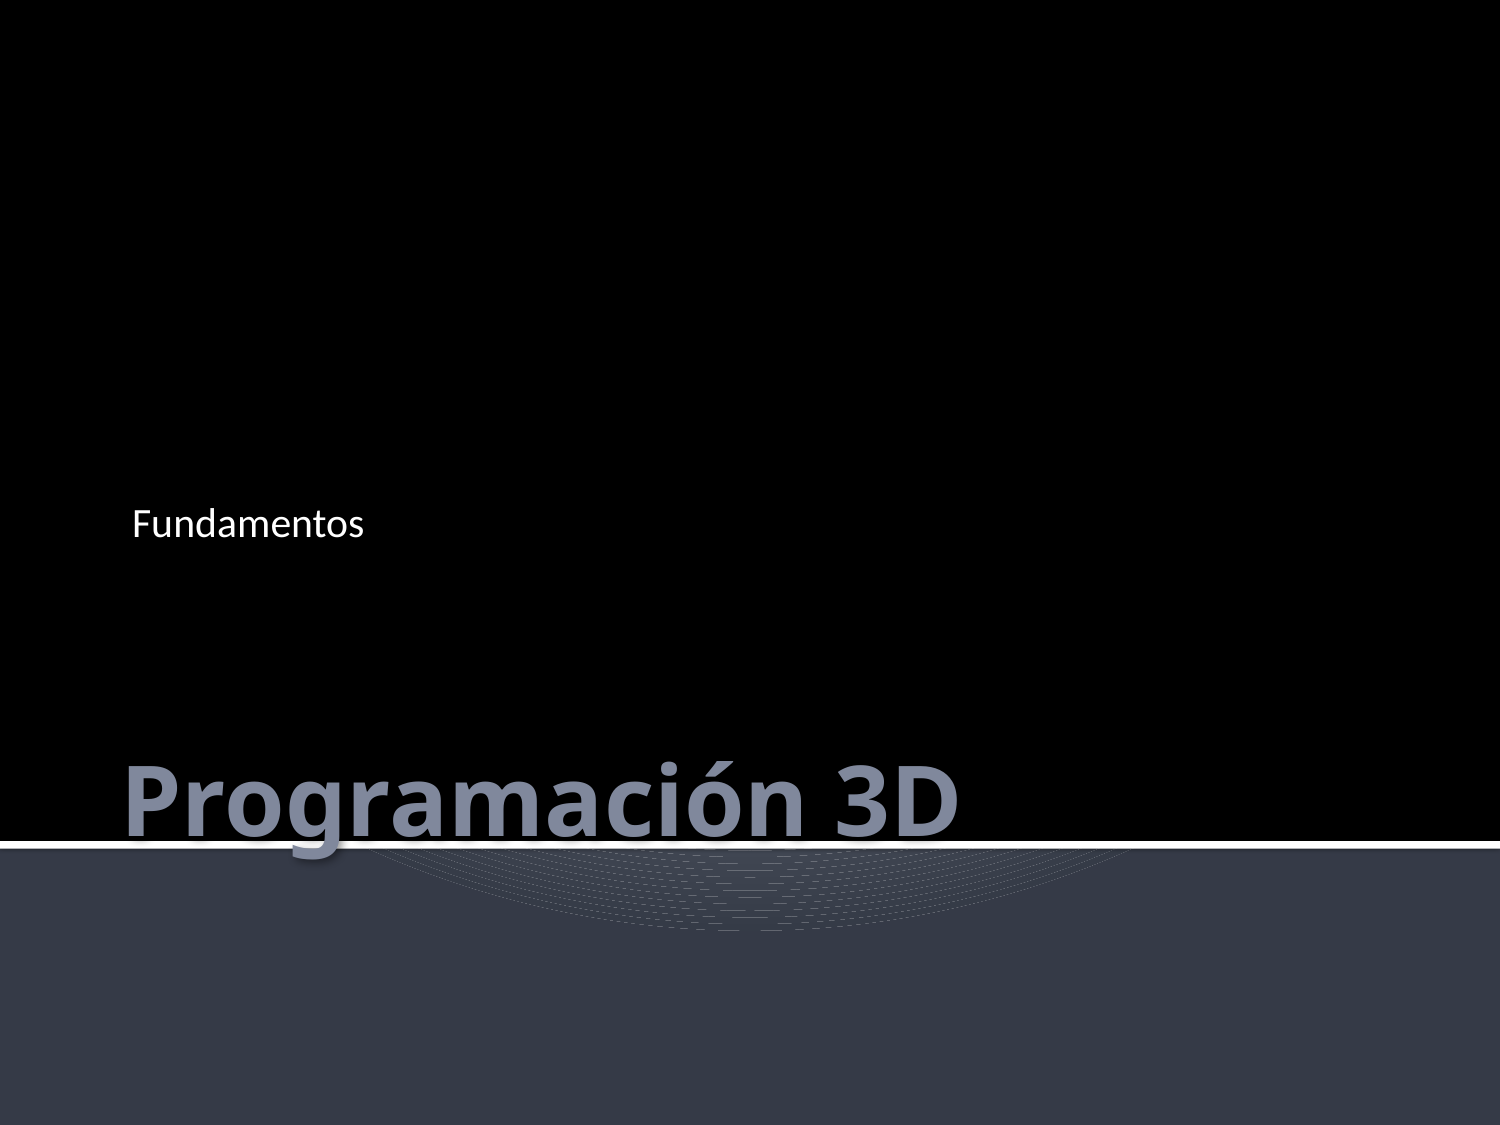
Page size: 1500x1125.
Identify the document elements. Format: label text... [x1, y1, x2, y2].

subtitle Fundamentos [112, 299, 1438, 546]
title Programación 3D [105, 738, 1381, 886]
